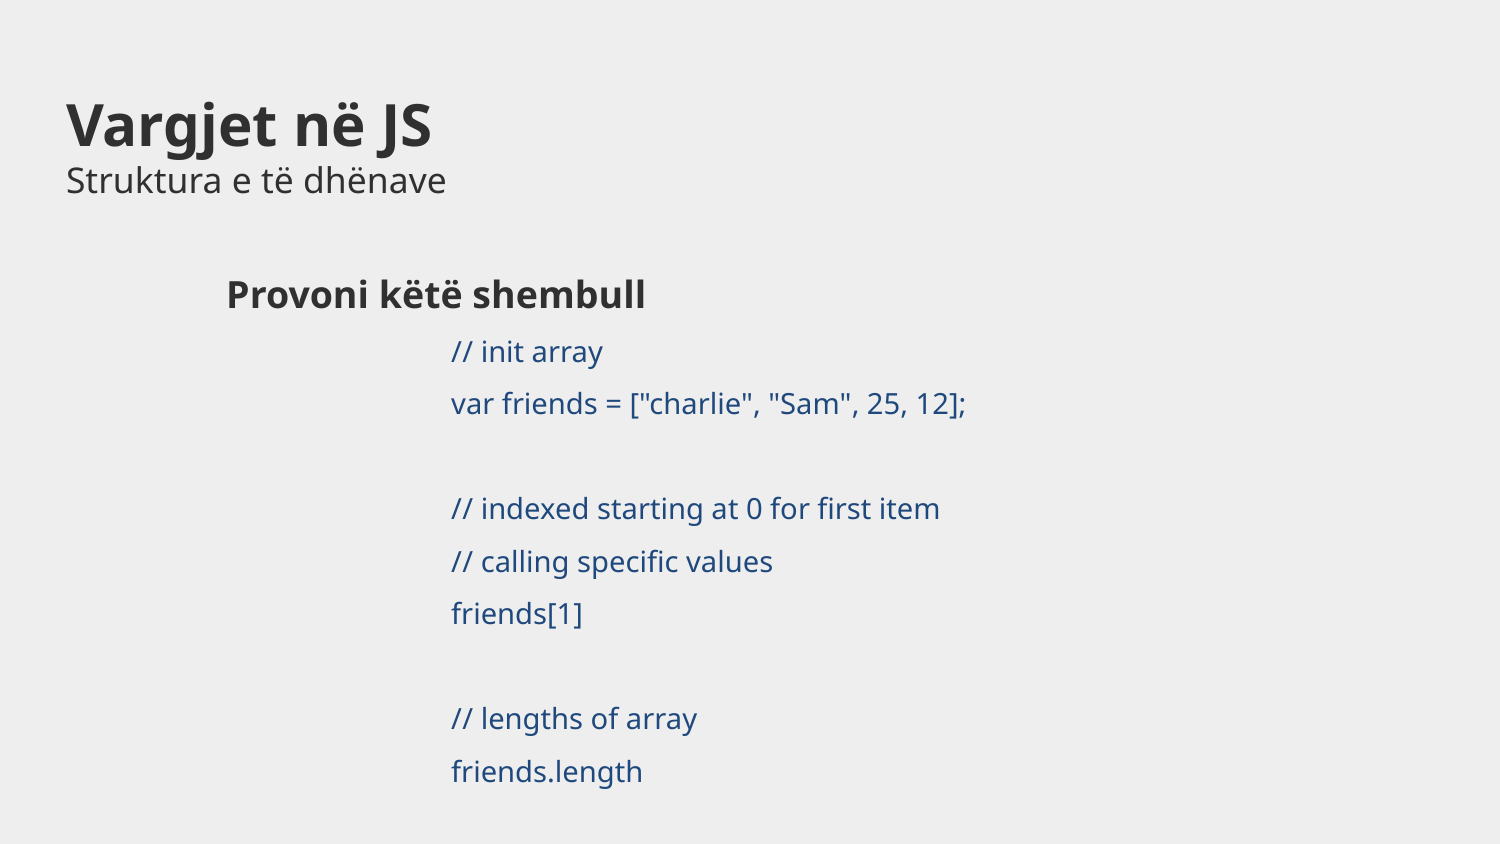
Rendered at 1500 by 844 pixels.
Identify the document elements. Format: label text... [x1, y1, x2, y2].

list Provoni këtë shembull // init array var friends = ["charlie", "Sam", 25, 12]; // indexed starting at 0 for first item // calling specific values friends[1] // lengths of array friends.length [211, 242, 1449, 803]
title Vargjet në JS Struktura e të dhënave [51, 72, 1449, 167]
